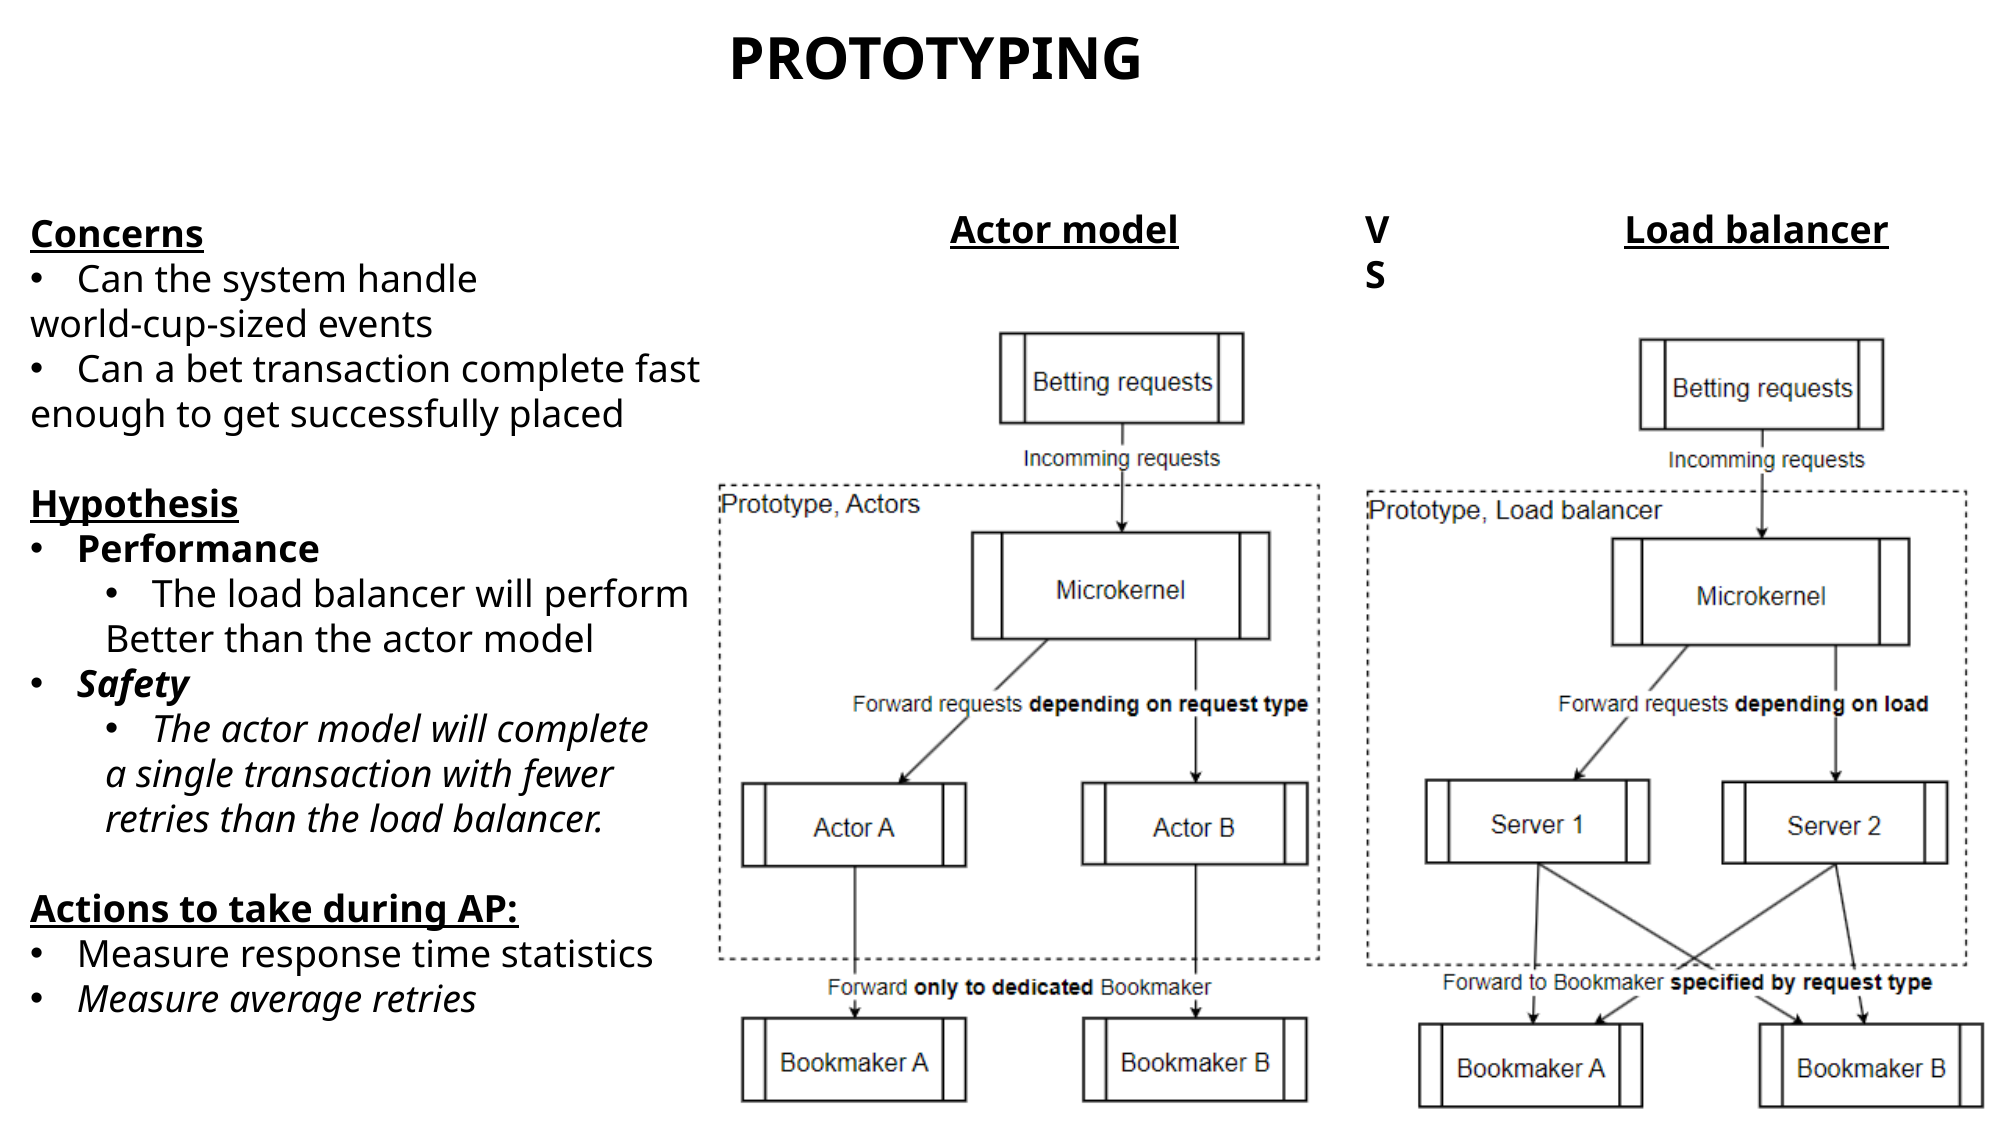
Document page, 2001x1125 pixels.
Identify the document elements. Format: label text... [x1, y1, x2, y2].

text_box VS [1350, 198, 1426, 304]
text_box Concerns Can the system handle world-cup-sized events Can a bet transaction complete fast enough to get successfully placed Hypothesis Performance The load balancer will perform Better than the actor model Safety The actor model will complete a single transaction with fewer retries than the load balancer. Actions to take during AP: Measure response time statistics Measure average retries [15, 202, 716, 1118]
text_box Load balancer [1609, 198, 1904, 259]
title Prototyping [713, 13, 2000, 100]
picture [713, 330, 1328, 1114]
text_box Actor model [935, 198, 1194, 259]
picture [1356, 330, 2000, 1112]
